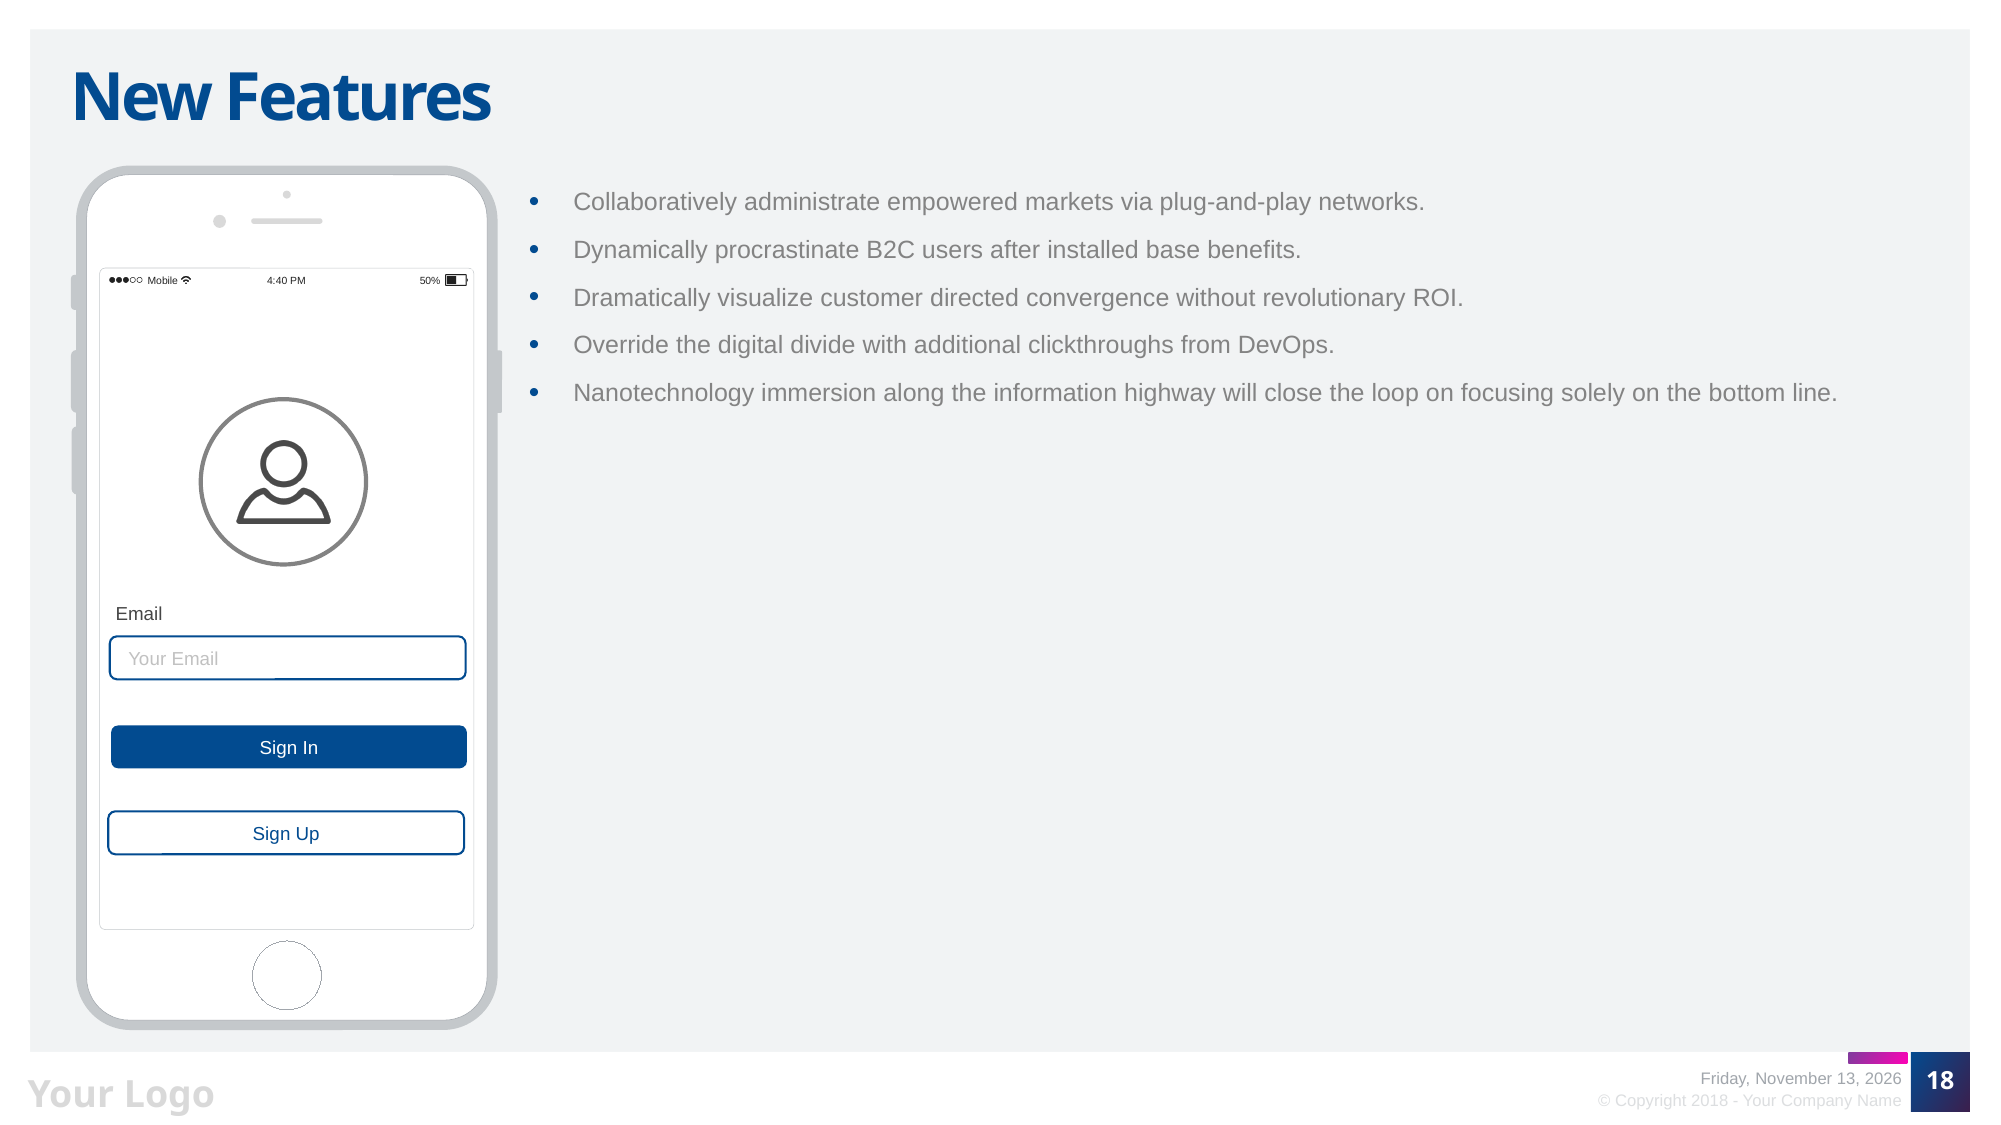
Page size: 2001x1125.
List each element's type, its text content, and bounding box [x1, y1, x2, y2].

text_box [199, 398, 368, 566]
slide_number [1483, 1067, 1903, 1089]
footer © Copyright 2018 - Your Company Name [1483, 1091, 1903, 1110]
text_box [109, 601, 466, 680]
title New Features [70, 70, 1932, 189]
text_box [102, 269, 473, 292]
list Collaboratively administrate empowered markets via plug-and-play networks. Dynamically procrastinate B2C users after installed base benefits. Dramatically visualize customer directed convergence without revolutionary ROI. Override the digital divide with additional clickthroughs from DevOps. Nanotechnology immersion along the information highway will close the loop on focusing solely on the bottom line. [529, 188, 1931, 1004]
text_box Sign In [110, 724, 468, 770]
slide_number 18 [1910, 1052, 1970, 1112]
text_box Sign Up [107, 810, 466, 856]
picture [236, 440, 331, 524]
